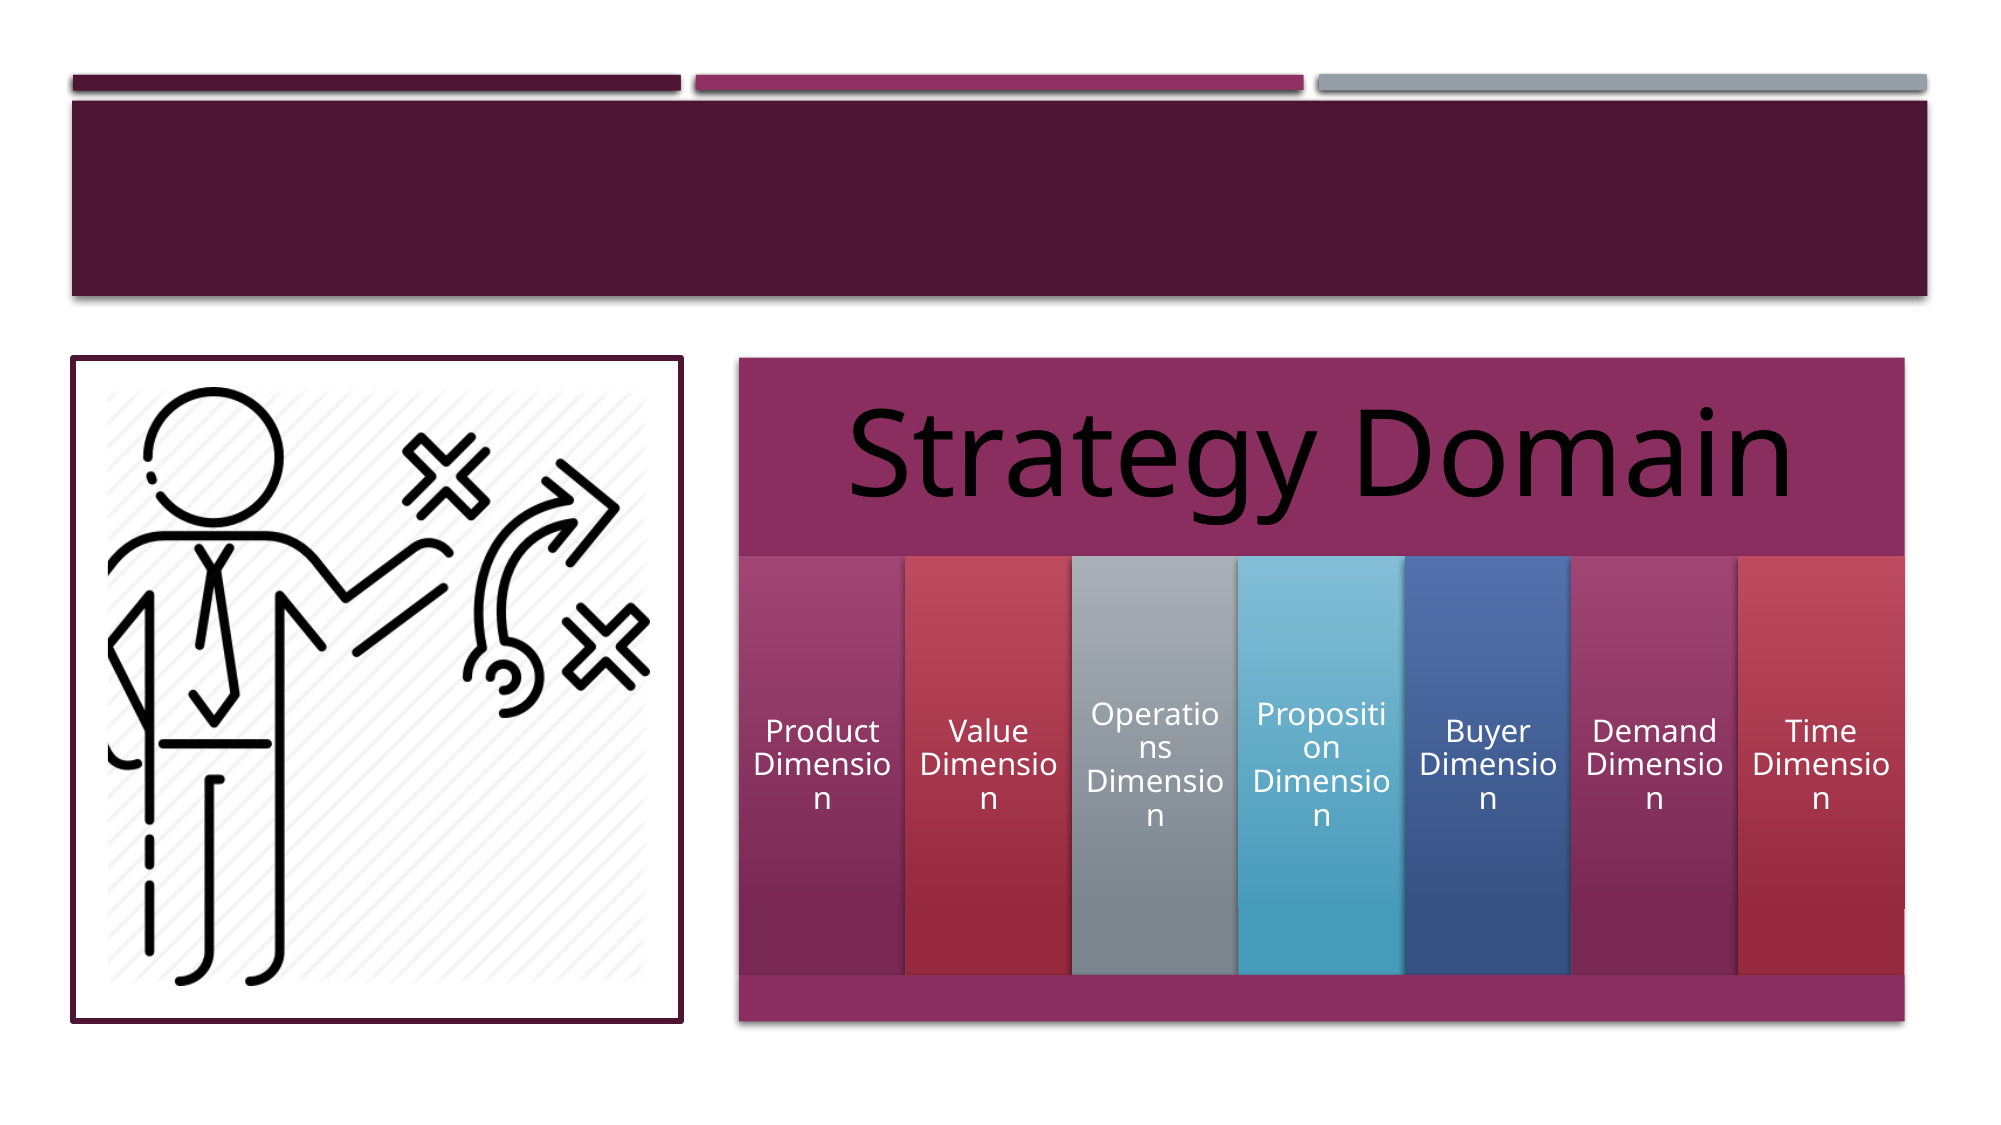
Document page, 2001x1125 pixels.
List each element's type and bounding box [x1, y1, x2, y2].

picture [107, 386, 651, 987]
text_box [71, 356, 682, 1023]
list [738, 357, 1906, 1022]
text_box [71, 100, 1928, 297]
text_box [72, 74, 682, 92]
text_box [1318, 73, 1928, 92]
text_box [695, 74, 1304, 91]
